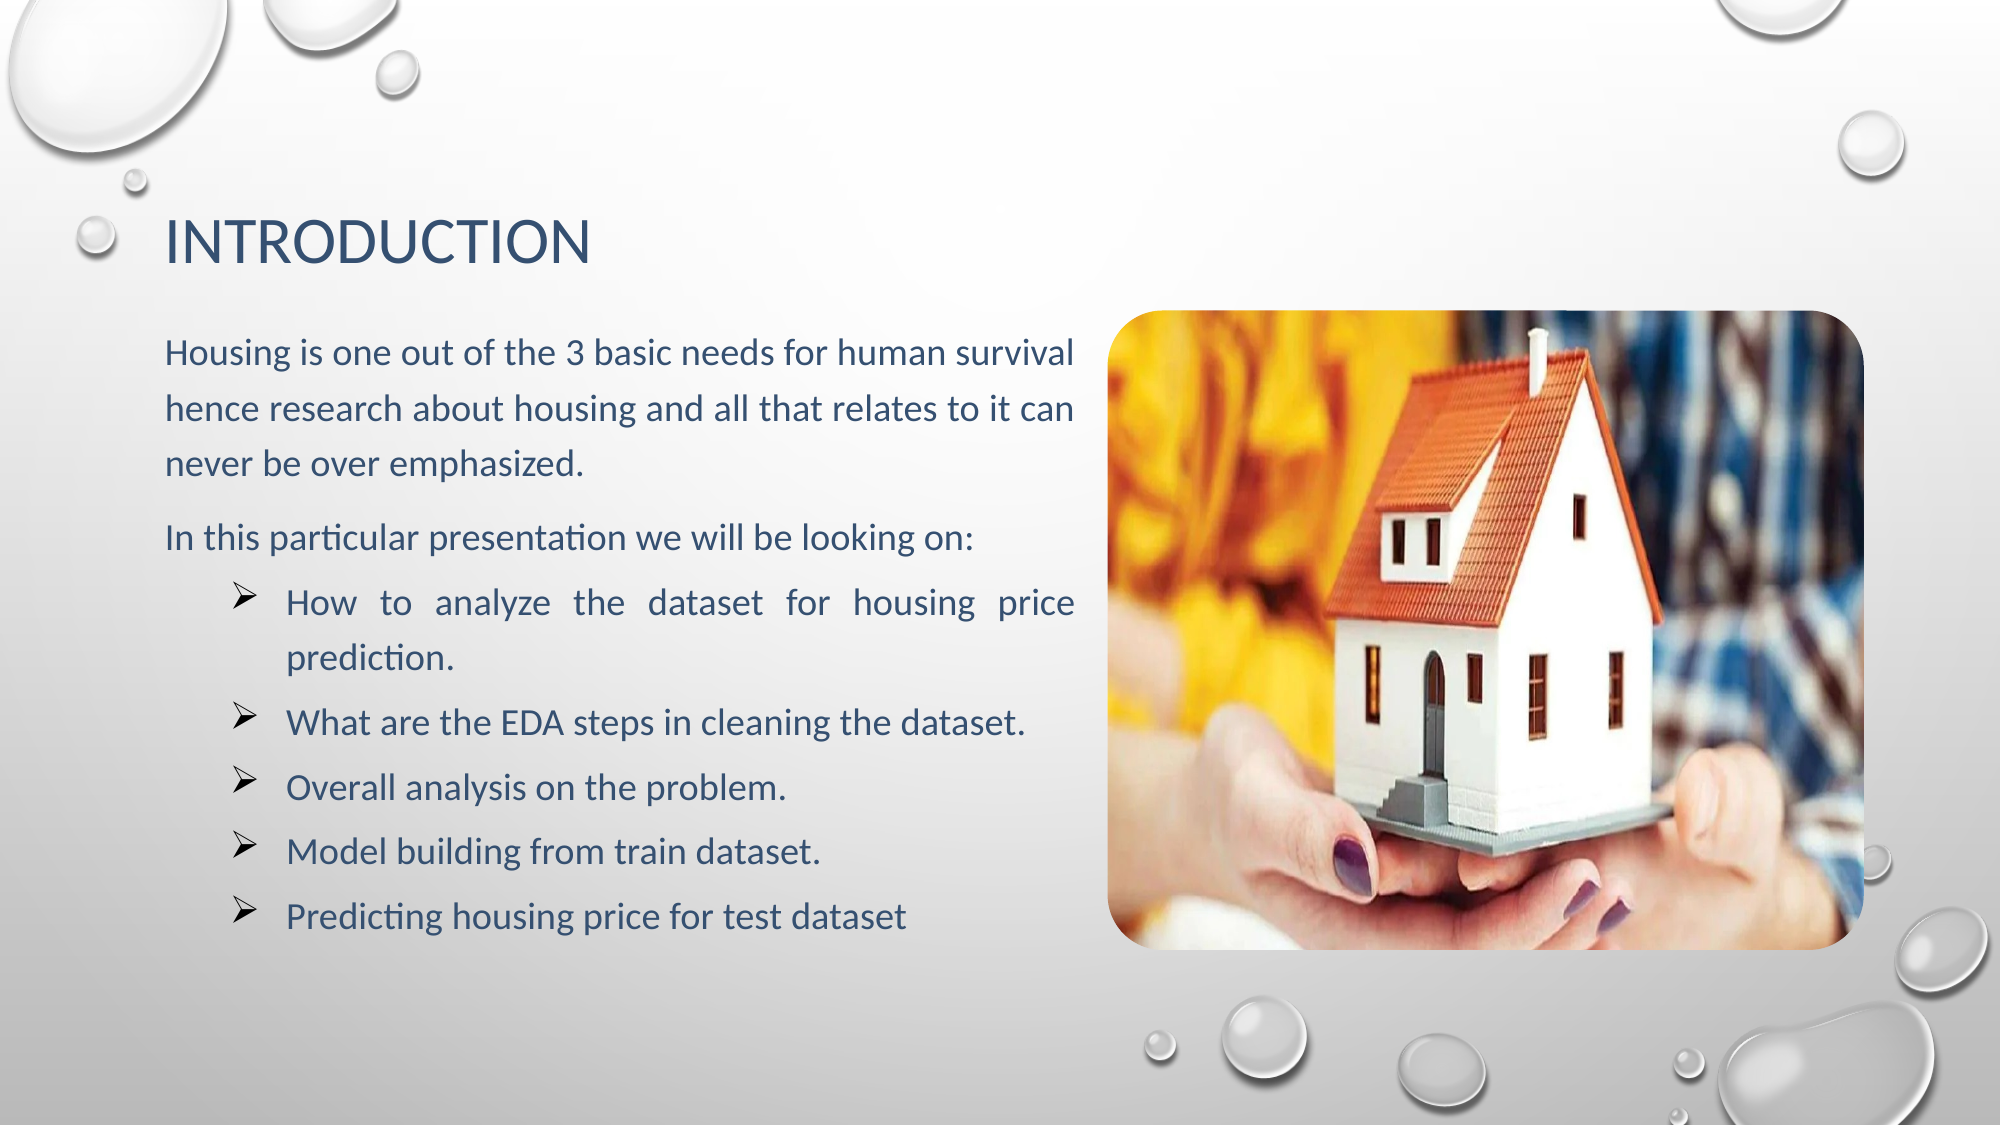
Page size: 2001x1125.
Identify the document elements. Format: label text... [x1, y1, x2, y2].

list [1107, 310, 1864, 951]
picture [0, 0, 2000, 1125]
list Housing is one out of the 3 basic needs for human survival hence research about housing and all that relates to it can never be over emphasized. In this particular presentation we will be looking on: How to analyze the dataset for housing price prediction. What are the EDA steps in cleaning the dataset. Overall analysis on the problem. Model building from train dataset. Predicting housing price for test dataset [149, 310, 1092, 950]
title introduction [149, 99, 796, 286]
